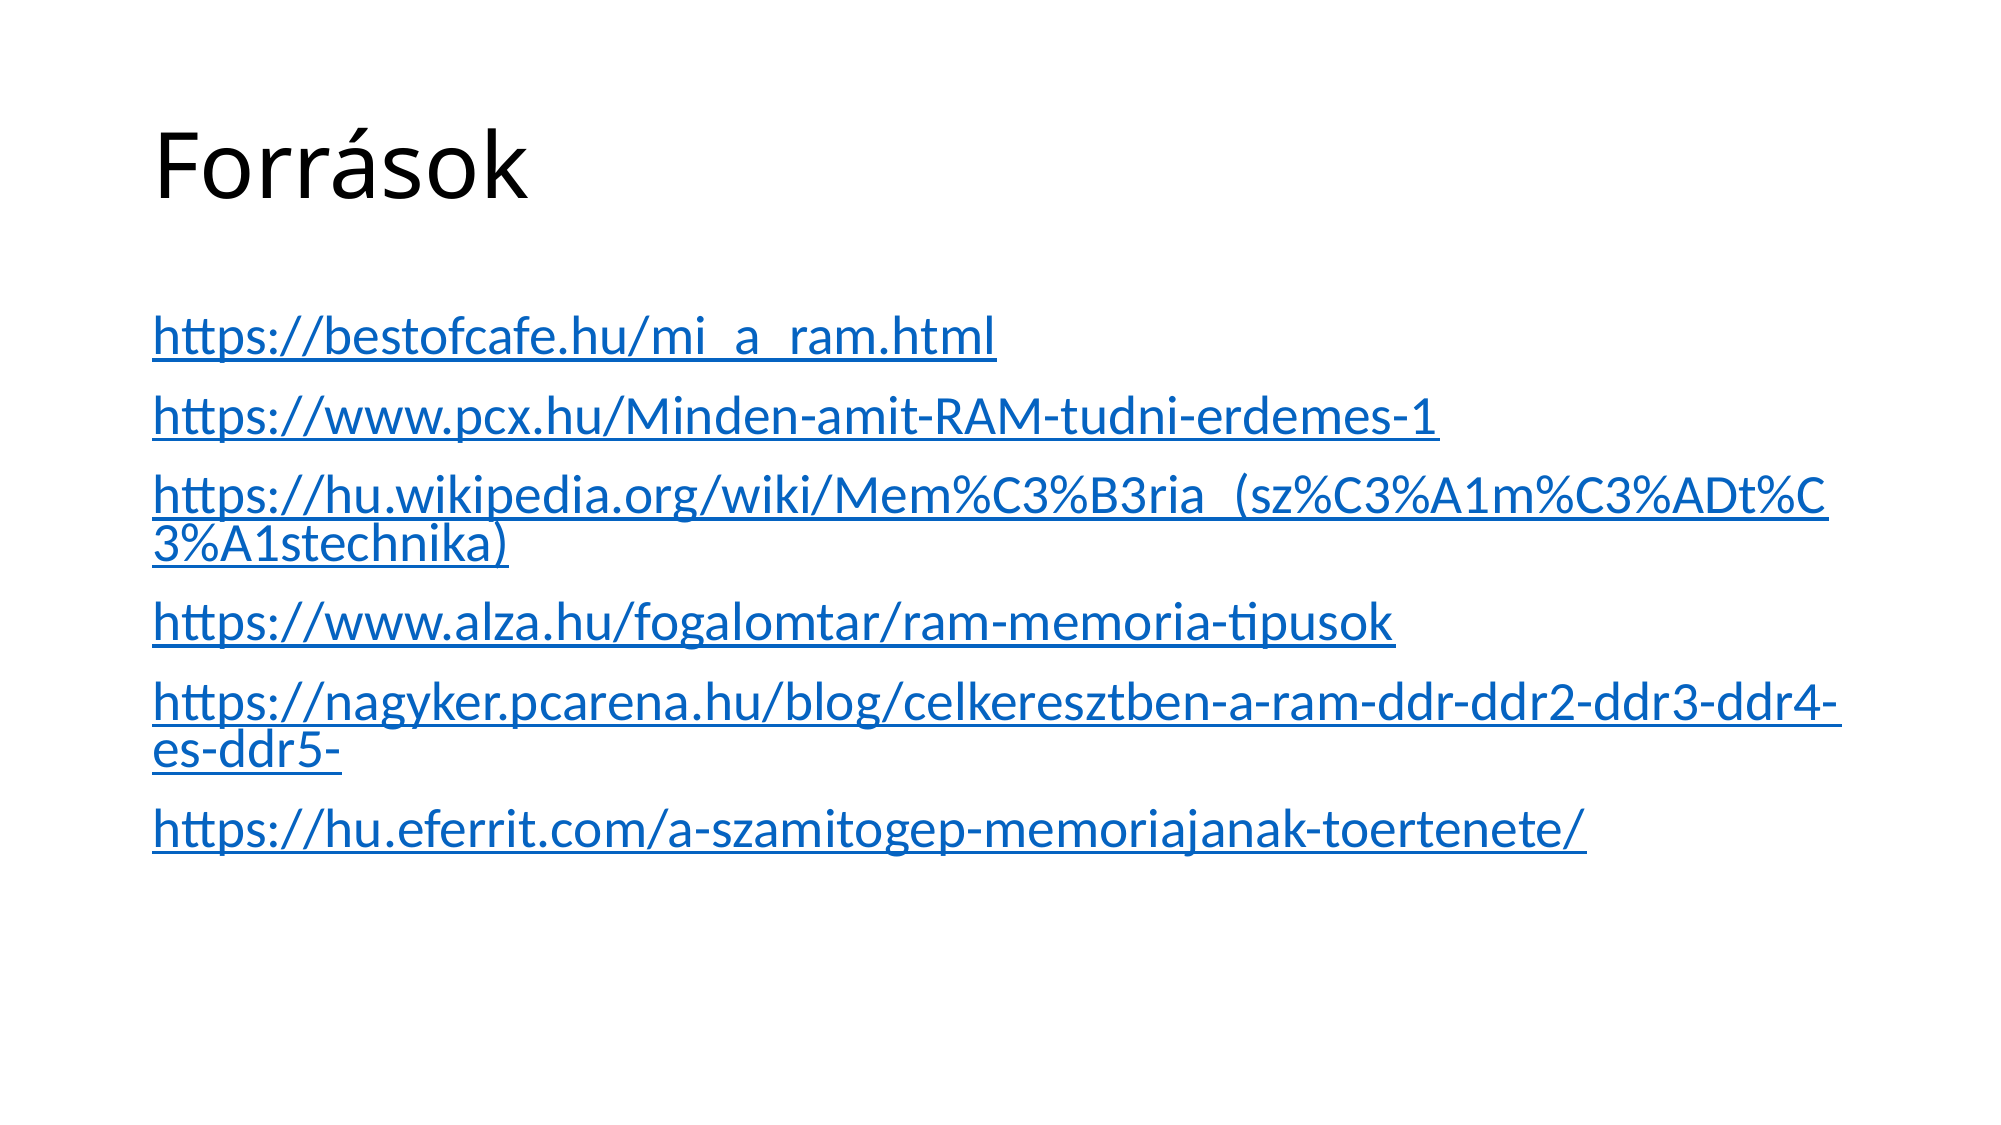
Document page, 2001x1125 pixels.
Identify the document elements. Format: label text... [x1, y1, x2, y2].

list https://bestofcafe.hu/mi_a_ram.html https://www.pcx.hu/Minden-amit-RAM-tudni-erdemes-1 https://hu.wikipedia.org/wiki/Mem%C3%B3ria_(sz%C3%A1m%C3%ADt%C3%A1stechnika) https://www.alza.hu/fogalomtar/ram-memoria-tipusok https://nagyker.pcarena.hu/blog/celkeresztben-a-ram-ddr-ddr2-ddr3-ddr4-es-ddr5- https://hu.eferrit.com/a-szamitogep-memoriajanak-toertenete/ [137, 299, 1863, 1014]
title Források [137, 59, 1863, 278]
